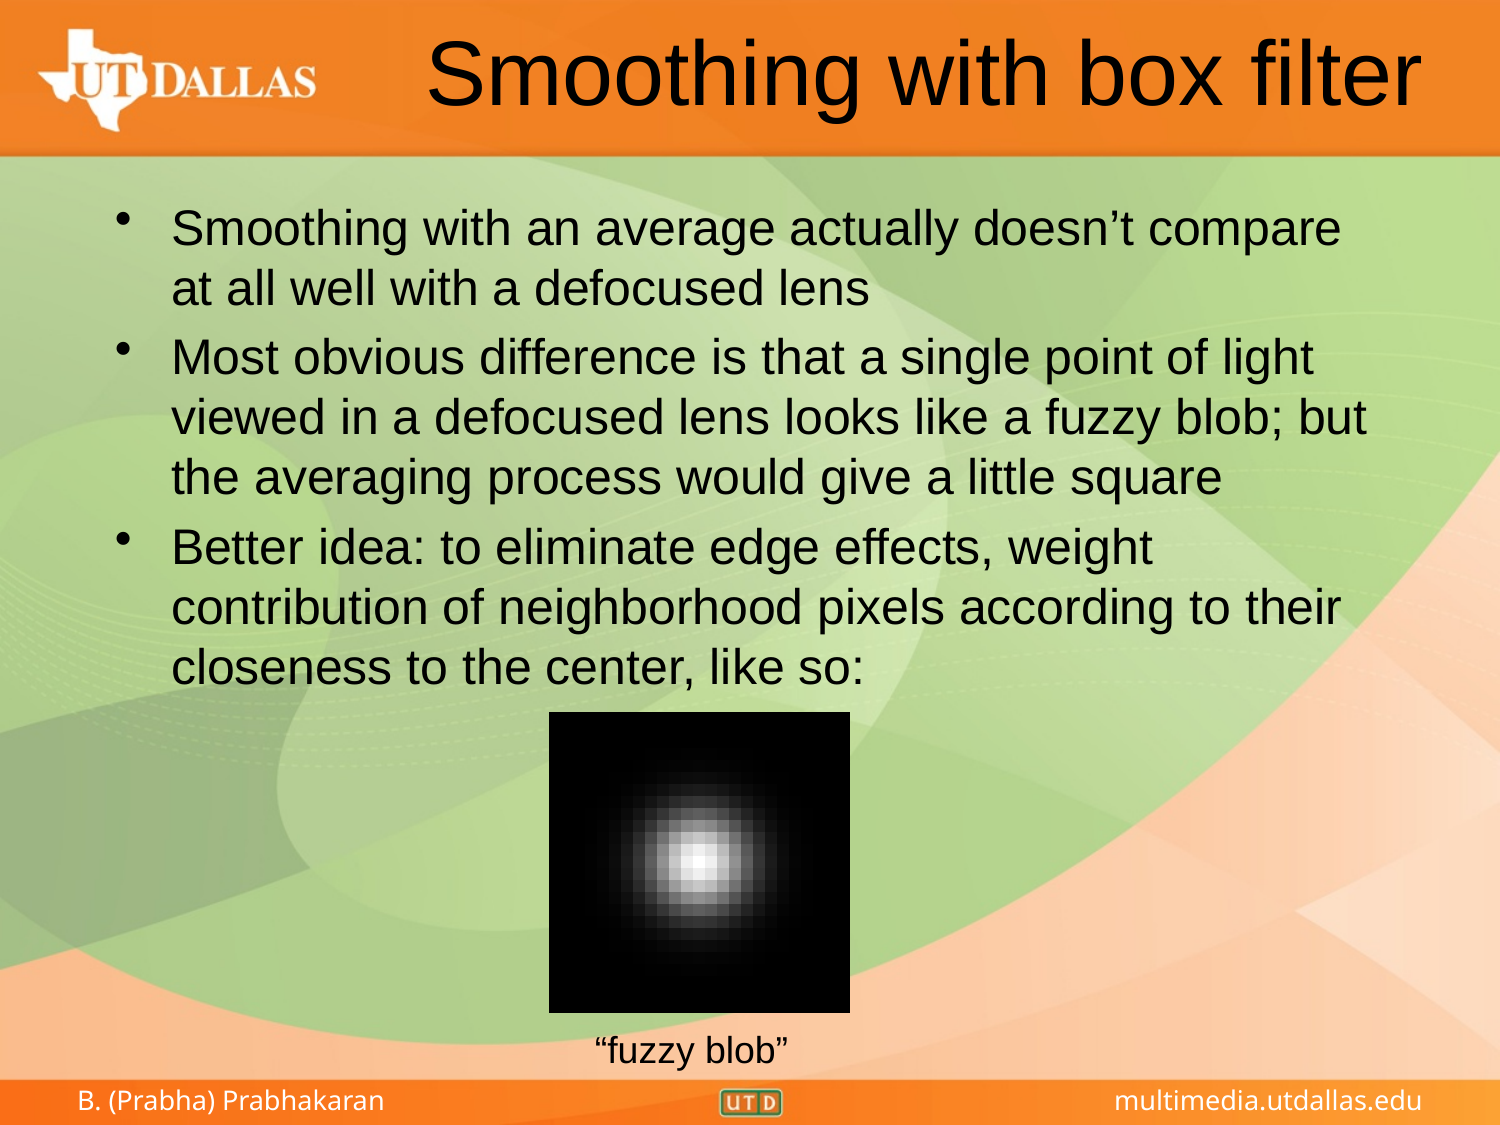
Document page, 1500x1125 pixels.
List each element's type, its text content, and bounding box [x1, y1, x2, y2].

list Smoothing with an average actually doesn’t compare at all well with a defocused lens Most obvious difference is that a single point of light viewed in a defocused lens looks like a fuzzy blob; but the averaging process would give a little square Better idea: to eliminate edge effects, weight contribution of neighborhood pixels according to their closeness to the center, like so: [99, 187, 1388, 763]
text_box “fuzzy blob” [580, 1021, 804, 1079]
picture [0, 0, 1500, 1125]
title Smoothing with box filter [287, 0, 1500, 163]
